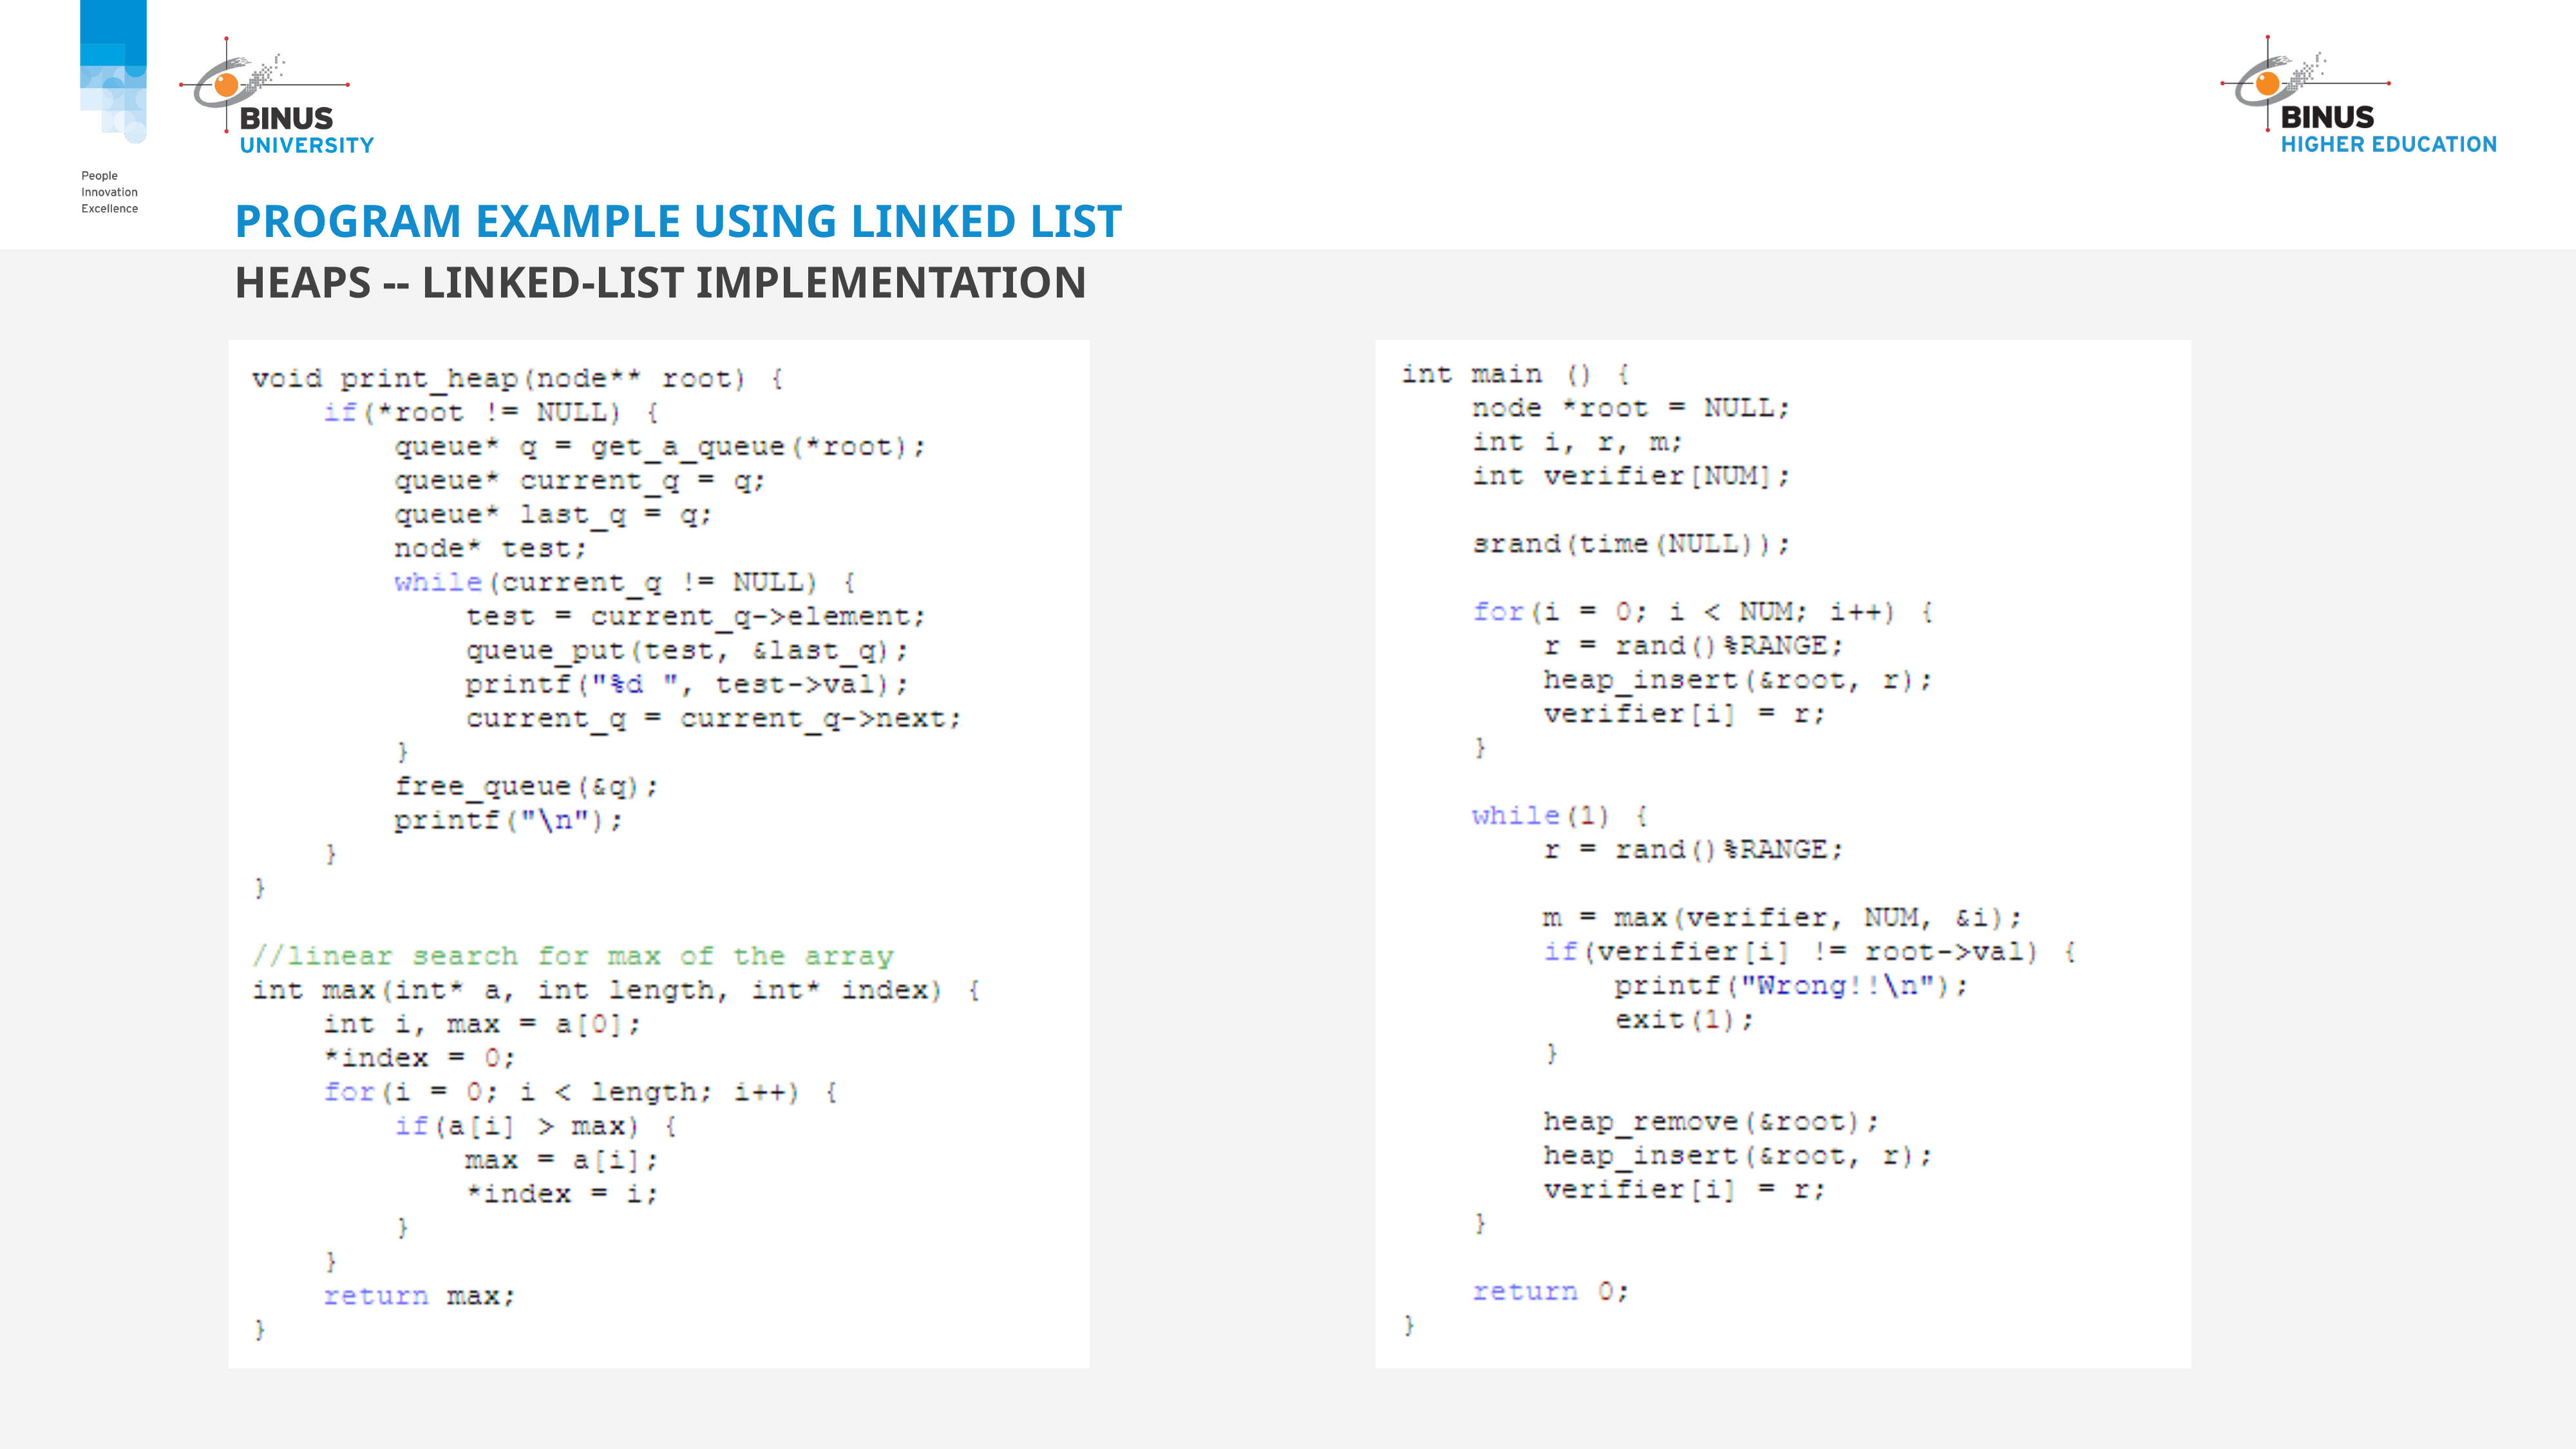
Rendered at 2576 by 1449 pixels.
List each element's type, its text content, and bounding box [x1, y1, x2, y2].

title Program Example using Linked List [228, 197, 1784, 252]
picture [2199, 0, 2496, 156]
picture [80, 66, 147, 144]
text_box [229, 340, 2192, 1369]
list Heaps -- Linked-list Implementation [228, 255, 1262, 341]
picture [81, 146, 146, 213]
picture [174, 25, 374, 161]
